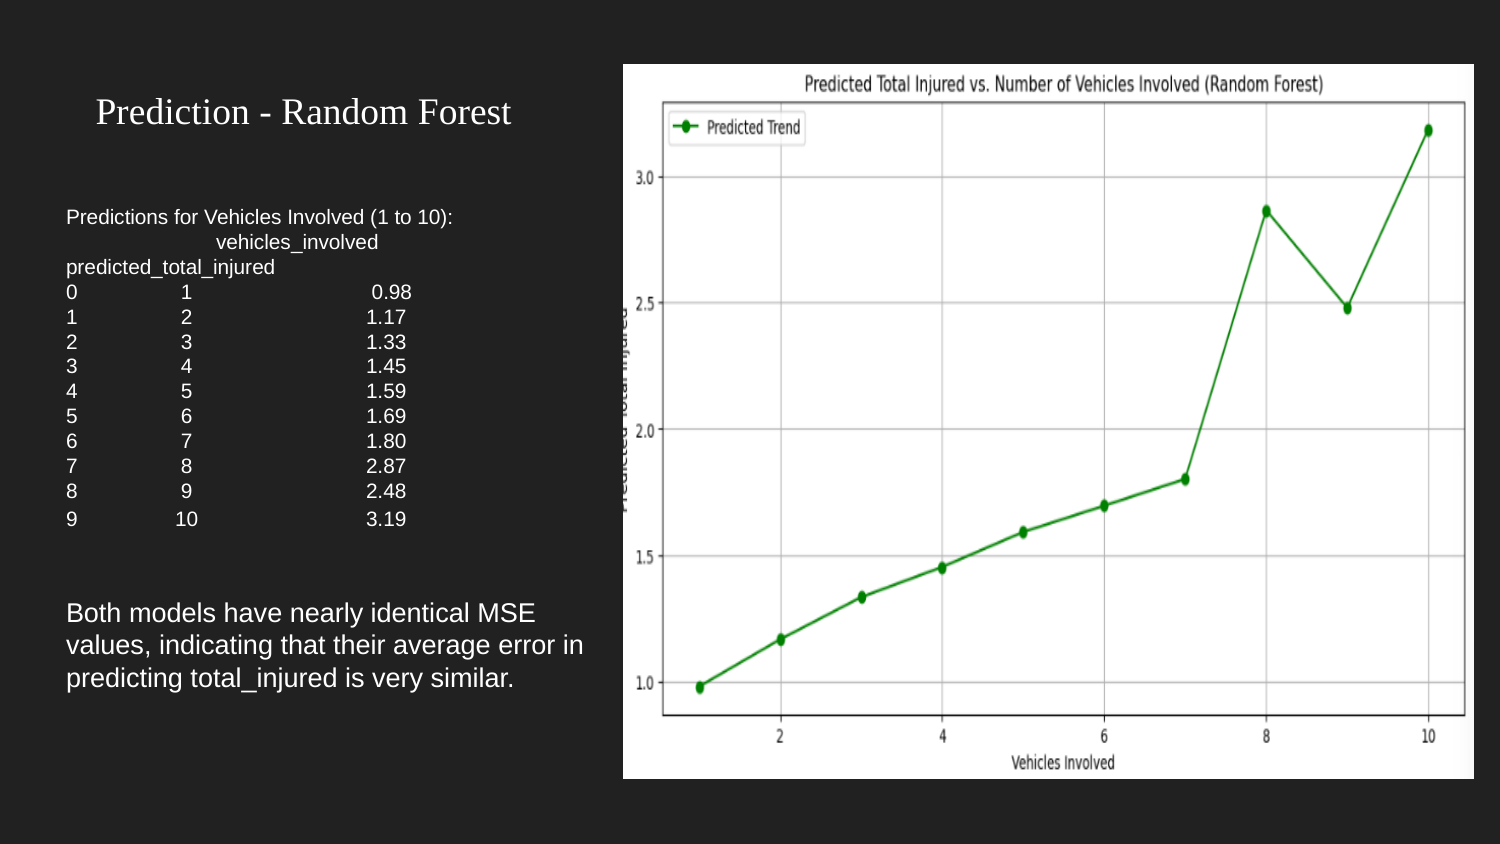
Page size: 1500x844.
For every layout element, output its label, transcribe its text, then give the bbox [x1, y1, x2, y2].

picture [622, 64, 1474, 780]
title Prediction - Random Forest [80, 72, 583, 166]
list Predictions for Vehicles Involved (1 to 10): vehicles_involved predicted_total_injured 0 1 0.98 1 2 1.17 2 3 1.33 3 4 1.45 4 5 1.59 5 6 1.69 6 7 1.80 7 8 2.87 8 9 2.48 9 10 3.19 Both models have nearly identical MSE values, indicating that their average error in predicting total_injured is very similar. [51, 189, 617, 750]
